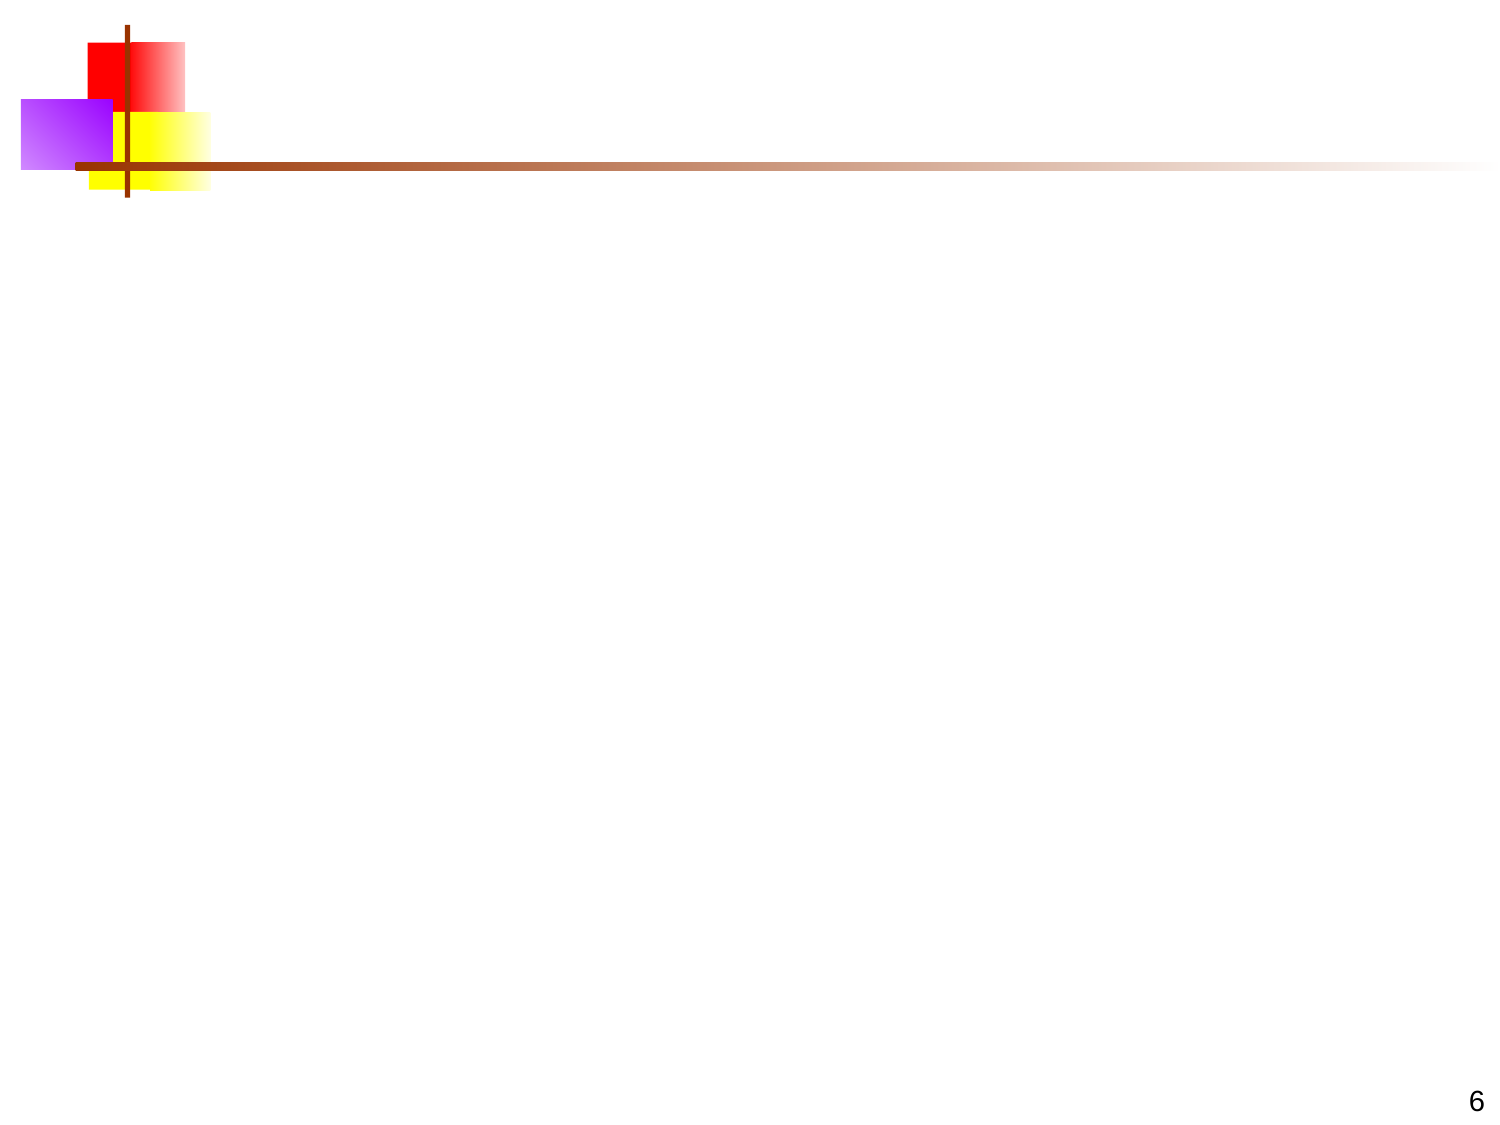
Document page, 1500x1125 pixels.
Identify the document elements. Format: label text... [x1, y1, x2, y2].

slide_number 6 [1187, 1050, 1500, 1125]
